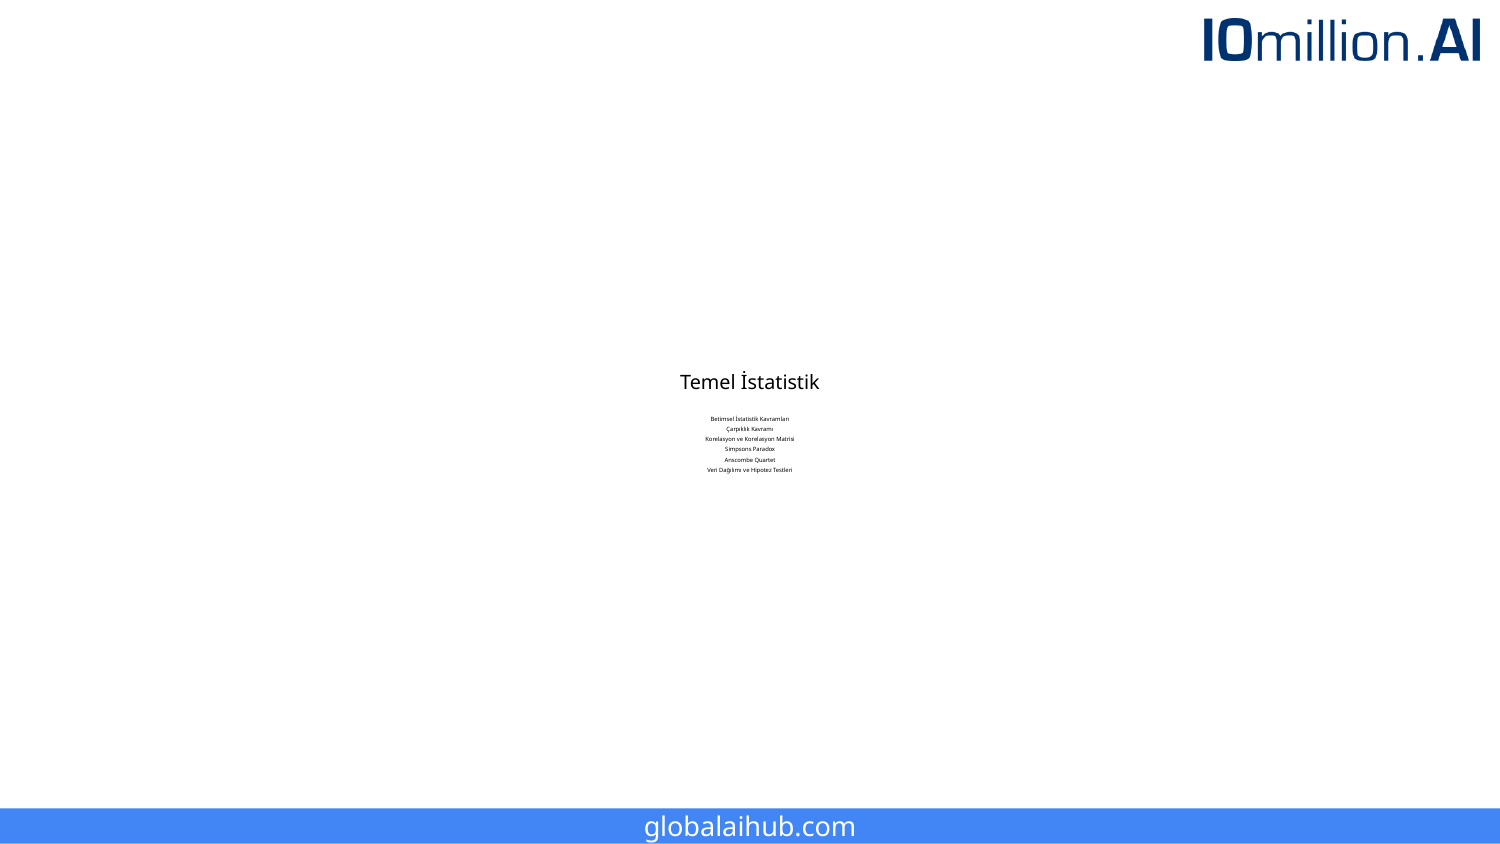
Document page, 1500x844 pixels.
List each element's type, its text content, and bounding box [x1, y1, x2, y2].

picture [1204, 18, 1480, 61]
title Temel İstatistik Betimsel İstatistik Kavramları Çarpıklık Kavramı Korelasyon ve Korelasyon Matrisi Simpsons Paradox Anscombe Quartet Veri Dağılımı ve Hipotez Testleri [51, 352, 1449, 491]
